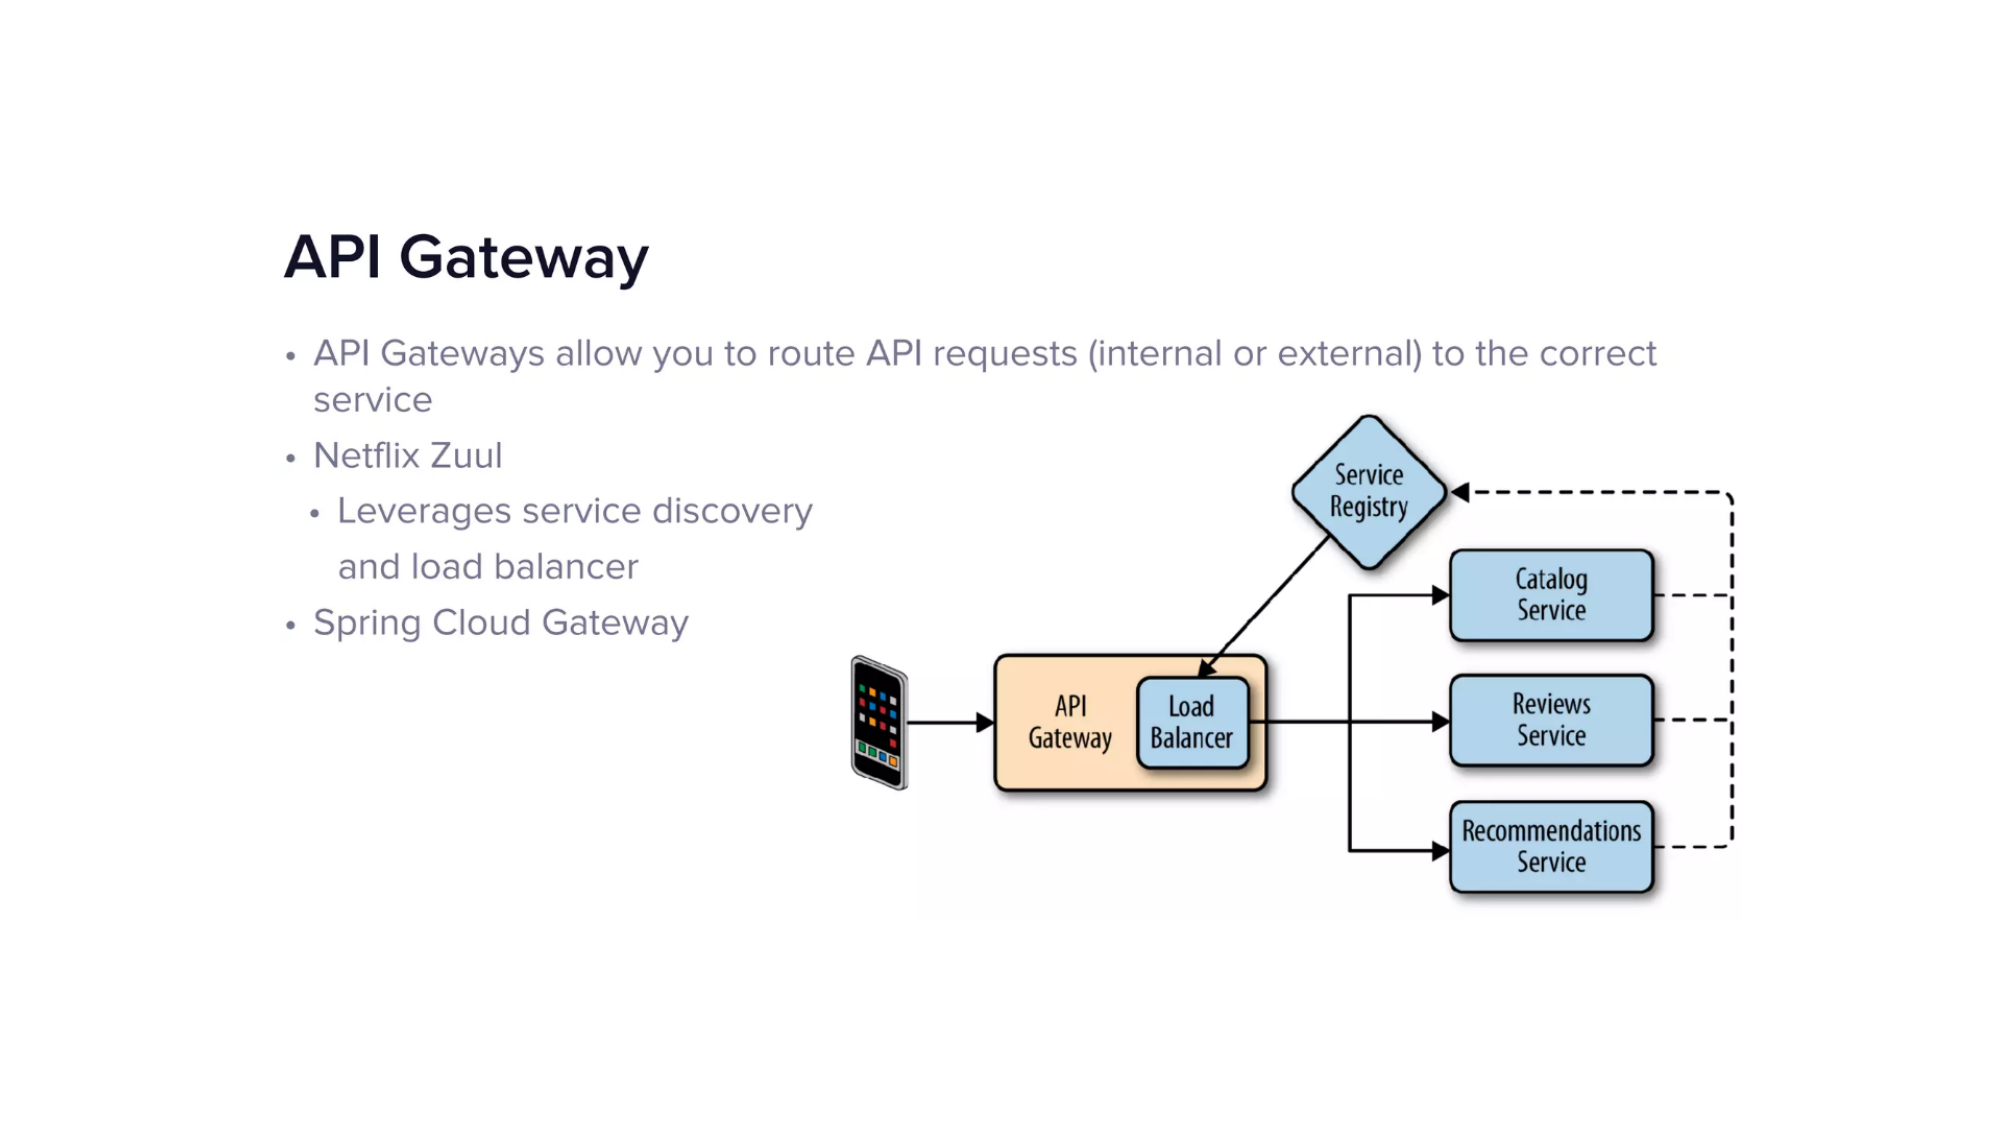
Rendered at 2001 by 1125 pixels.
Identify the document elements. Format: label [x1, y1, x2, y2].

picture [258, 205, 1742, 920]
